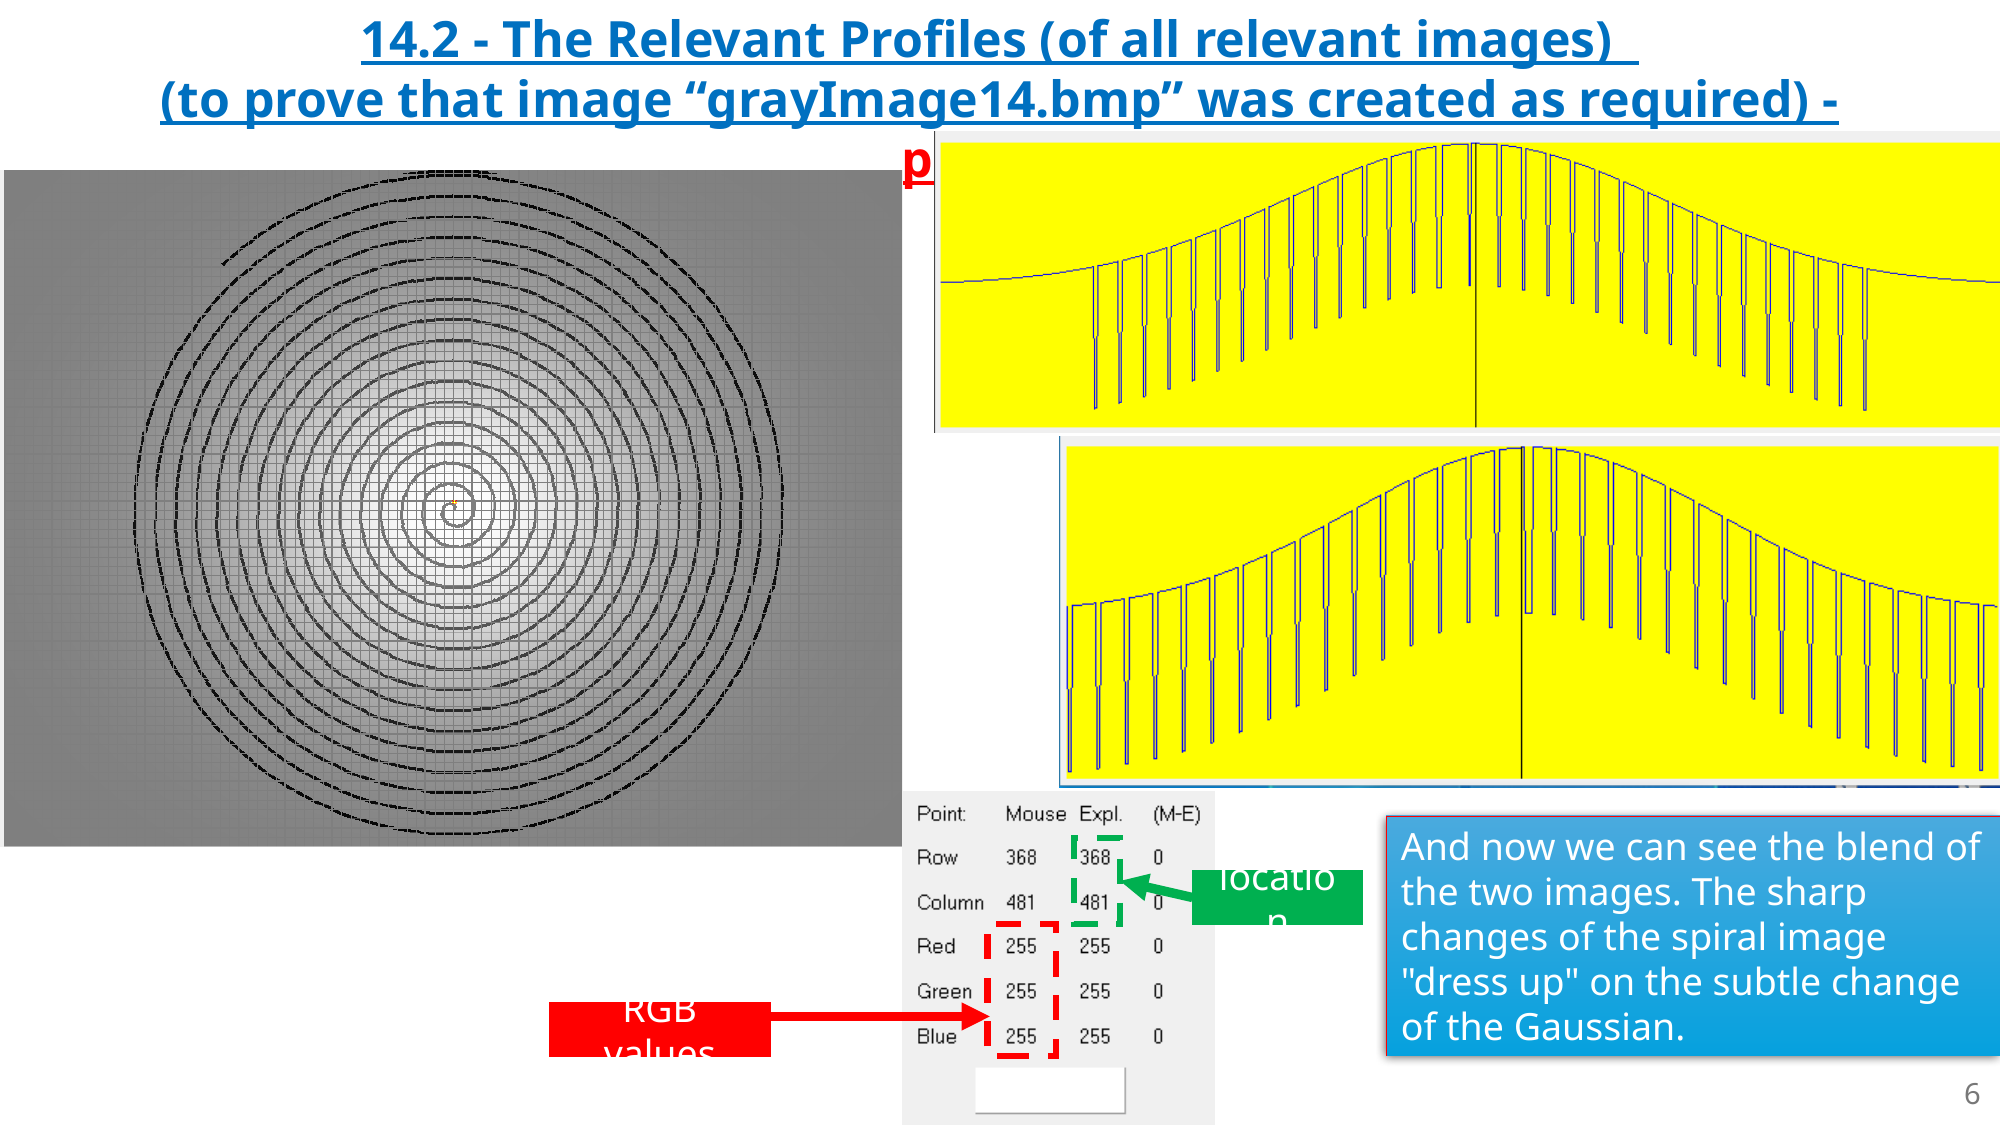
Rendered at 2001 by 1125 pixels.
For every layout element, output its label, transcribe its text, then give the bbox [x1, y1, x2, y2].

slide_number 6 [1949, 1065, 2000, 1125]
text_box 14.2 - The Relevant Profiles (of all relevant images) (to prove that image “grayImage14.bmp” was created as required) - part 3/3 [130, 0, 1870, 195]
picture [934, 131, 2000, 434]
text_box And now we can see the blend of the two images. The sharp changes of the spiral image "dress up" on the subtle change of the Gaussian. [1386, 815, 2000, 1056]
picture [1059, 435, 2000, 789]
picture [0, 169, 1216, 848]
picture [902, 1057, 1216, 1125]
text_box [550, 837, 1363, 1057]
